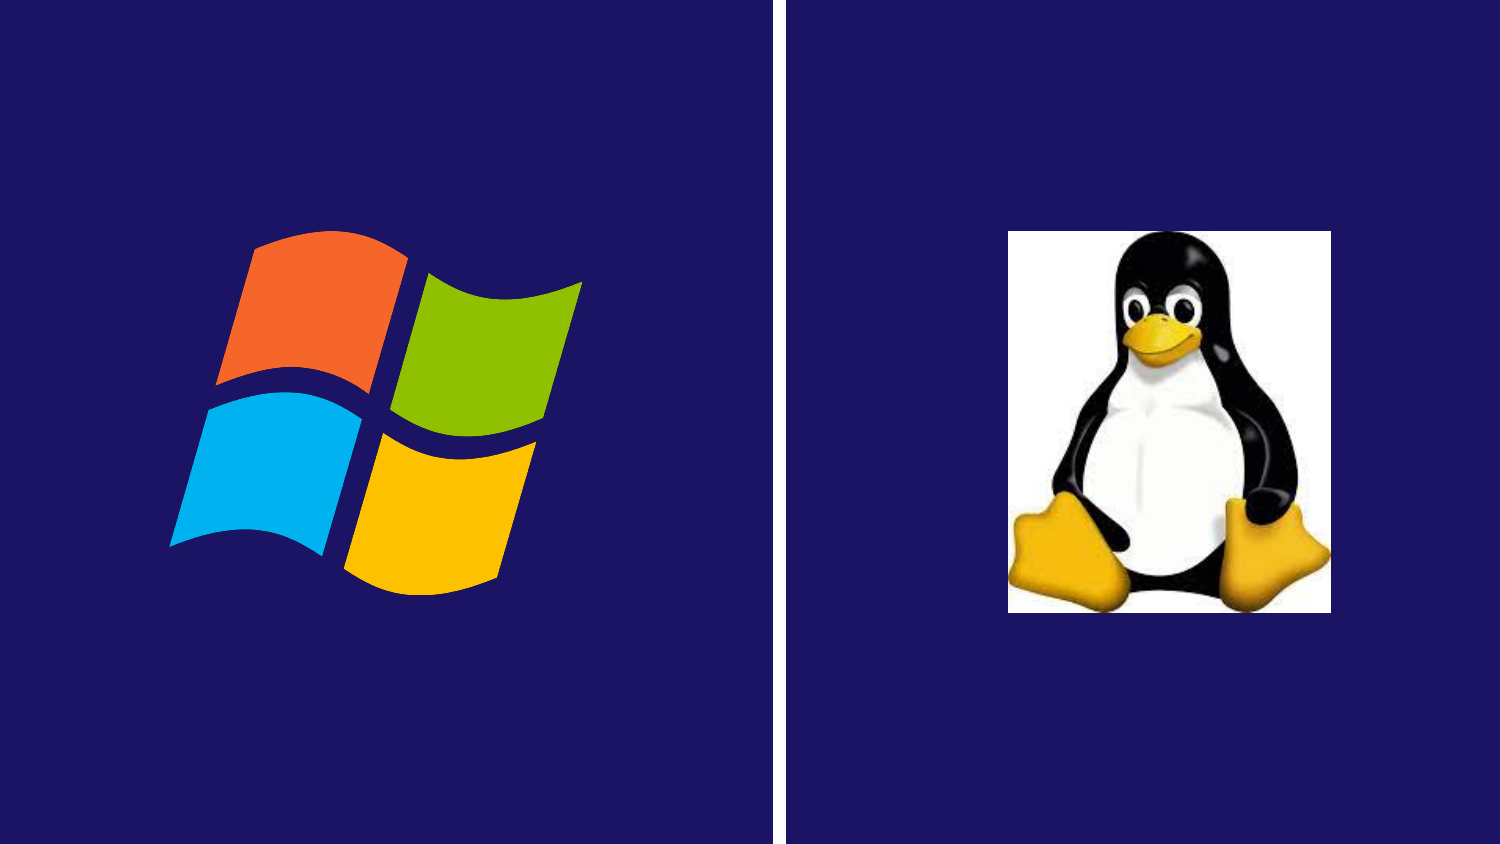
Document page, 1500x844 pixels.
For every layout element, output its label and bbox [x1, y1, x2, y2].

picture [1008, 230, 1331, 613]
picture [169, 230, 582, 596]
